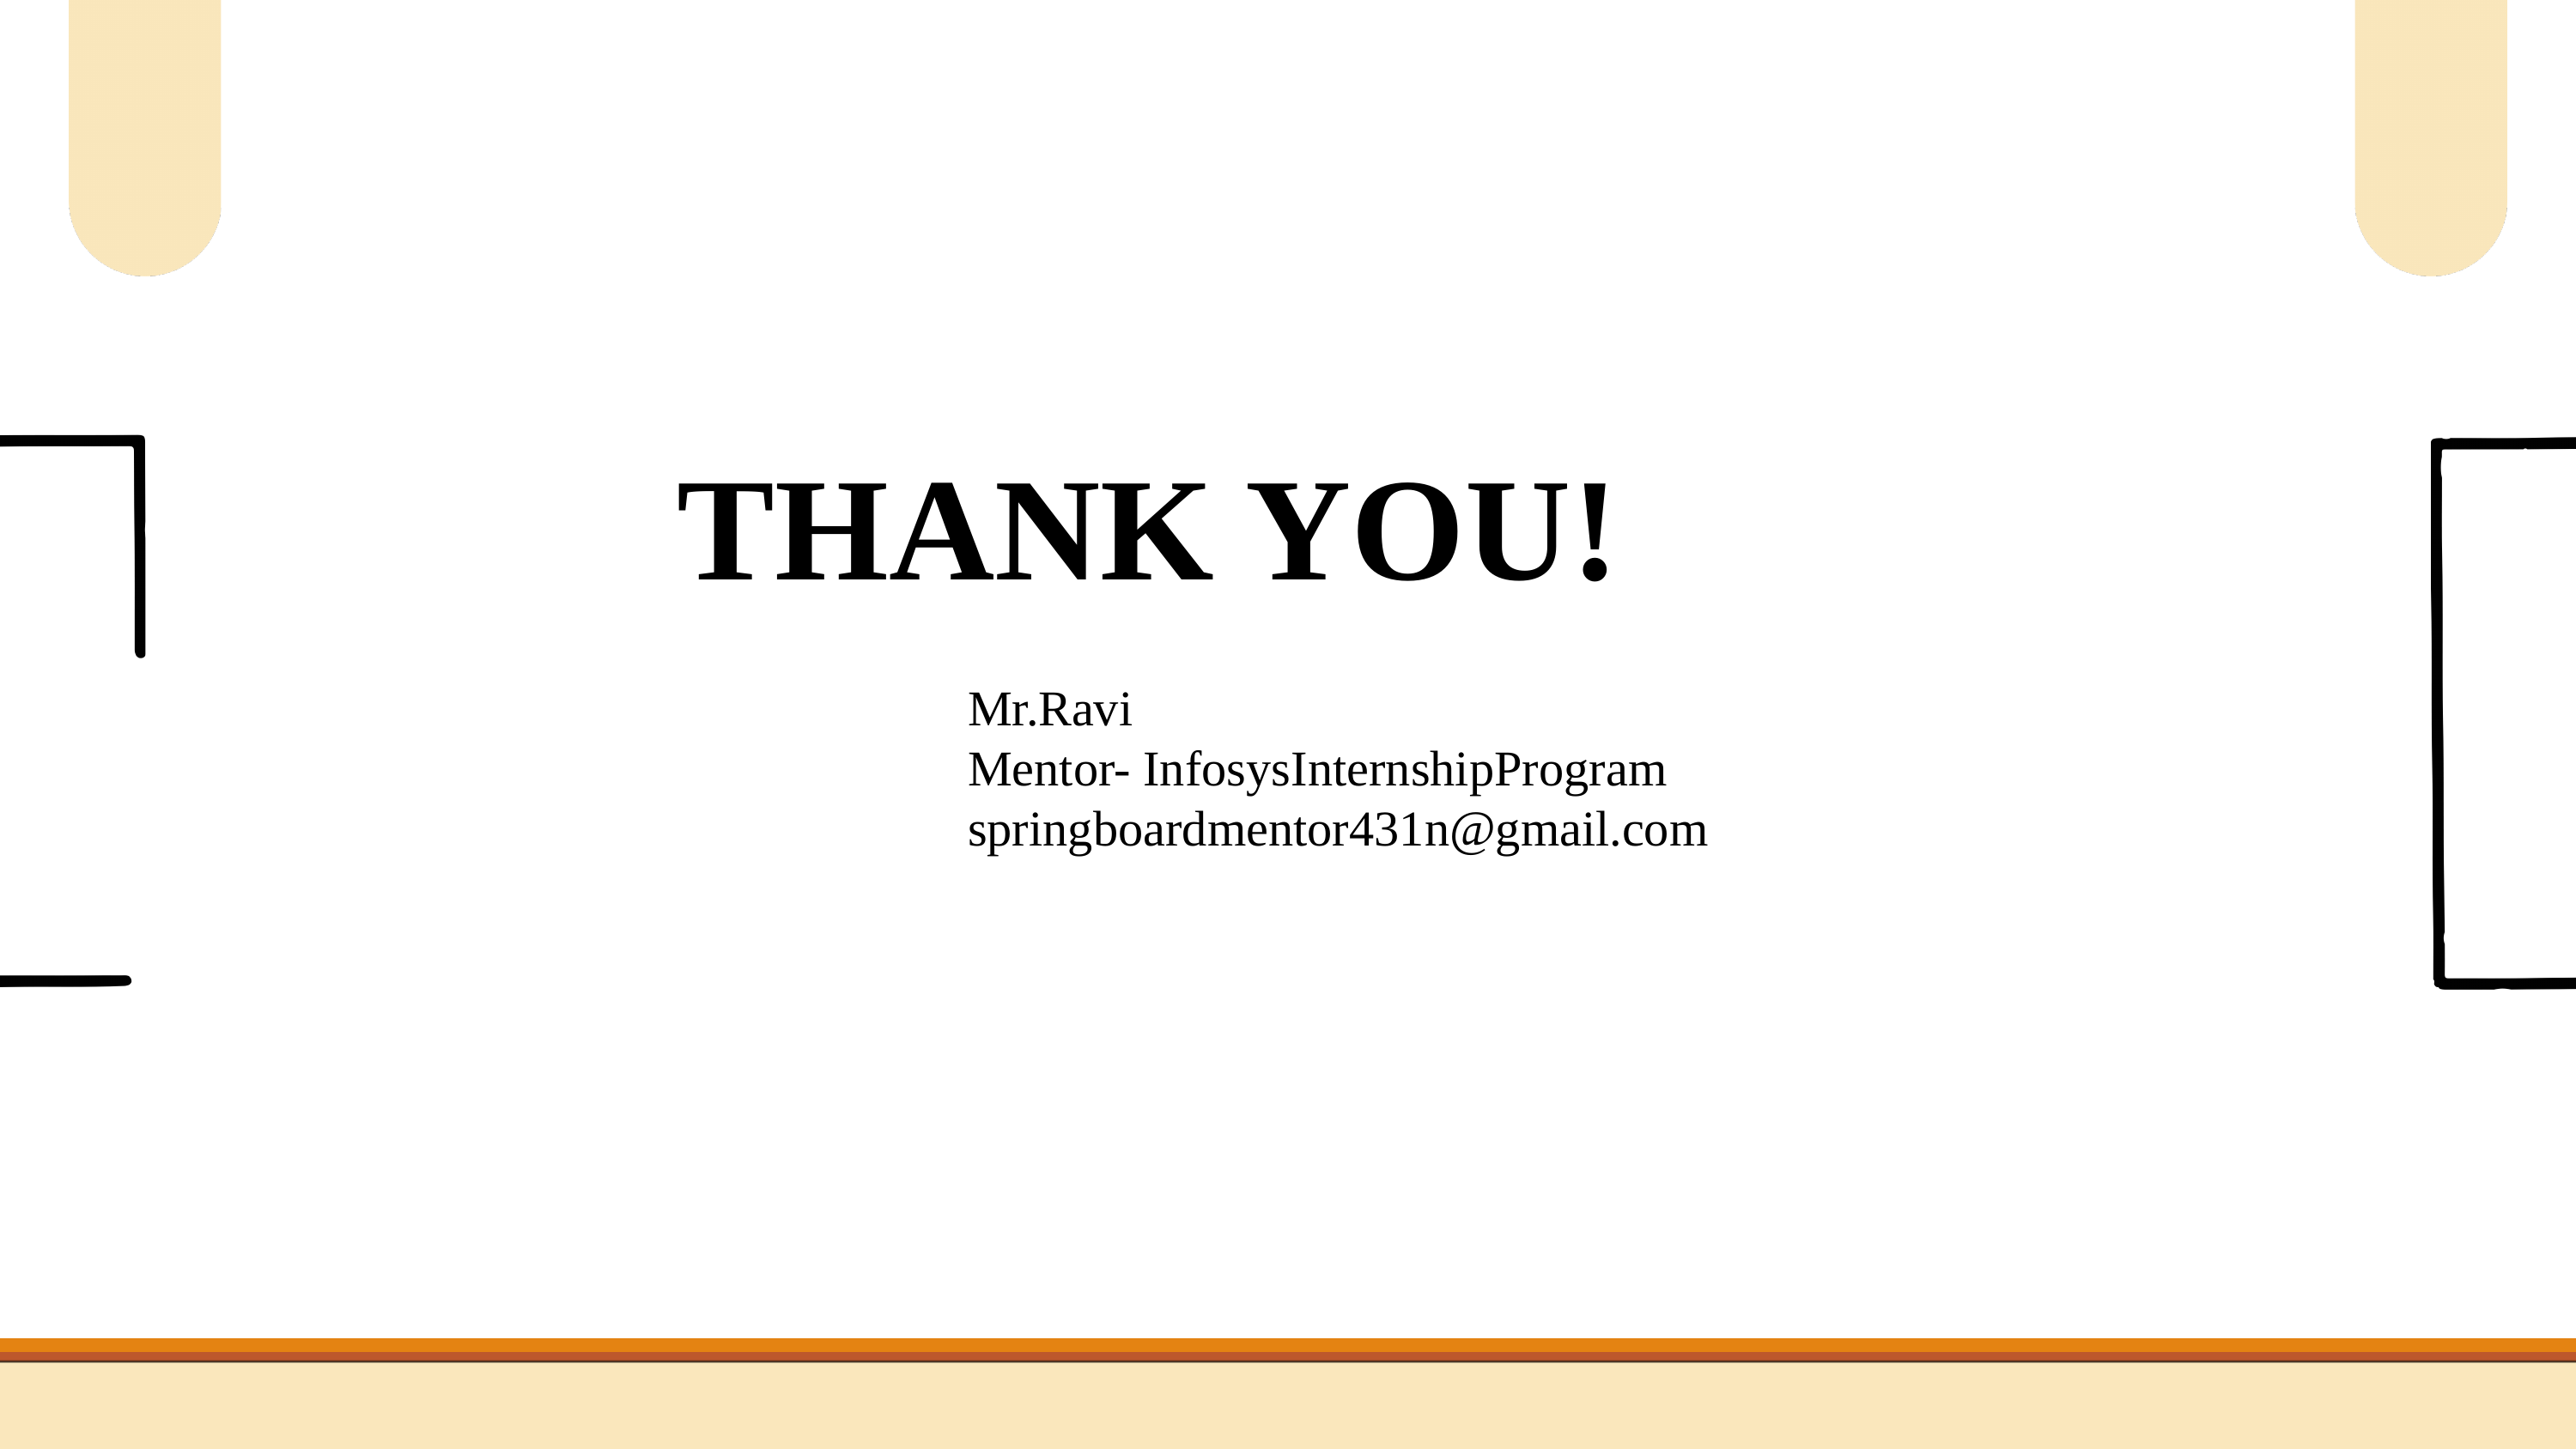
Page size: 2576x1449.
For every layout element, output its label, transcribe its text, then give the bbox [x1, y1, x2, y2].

text_box Mr.Ravi Mentor- InfosysInternshipProgram springboardmentor431n@gmail.com [955, 669, 2576, 863]
text_box [2431, 863, 2576, 990]
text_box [0, 1360, 2576, 1449]
text_box THANK YOU! [547, 403, 1750, 609]
text_box [2354, 0, 2507, 277]
text_box [0, 434, 146, 990]
text_box [69, 0, 222, 277]
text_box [0, 1337, 2576, 1352]
text_box [2431, 434, 2576, 669]
